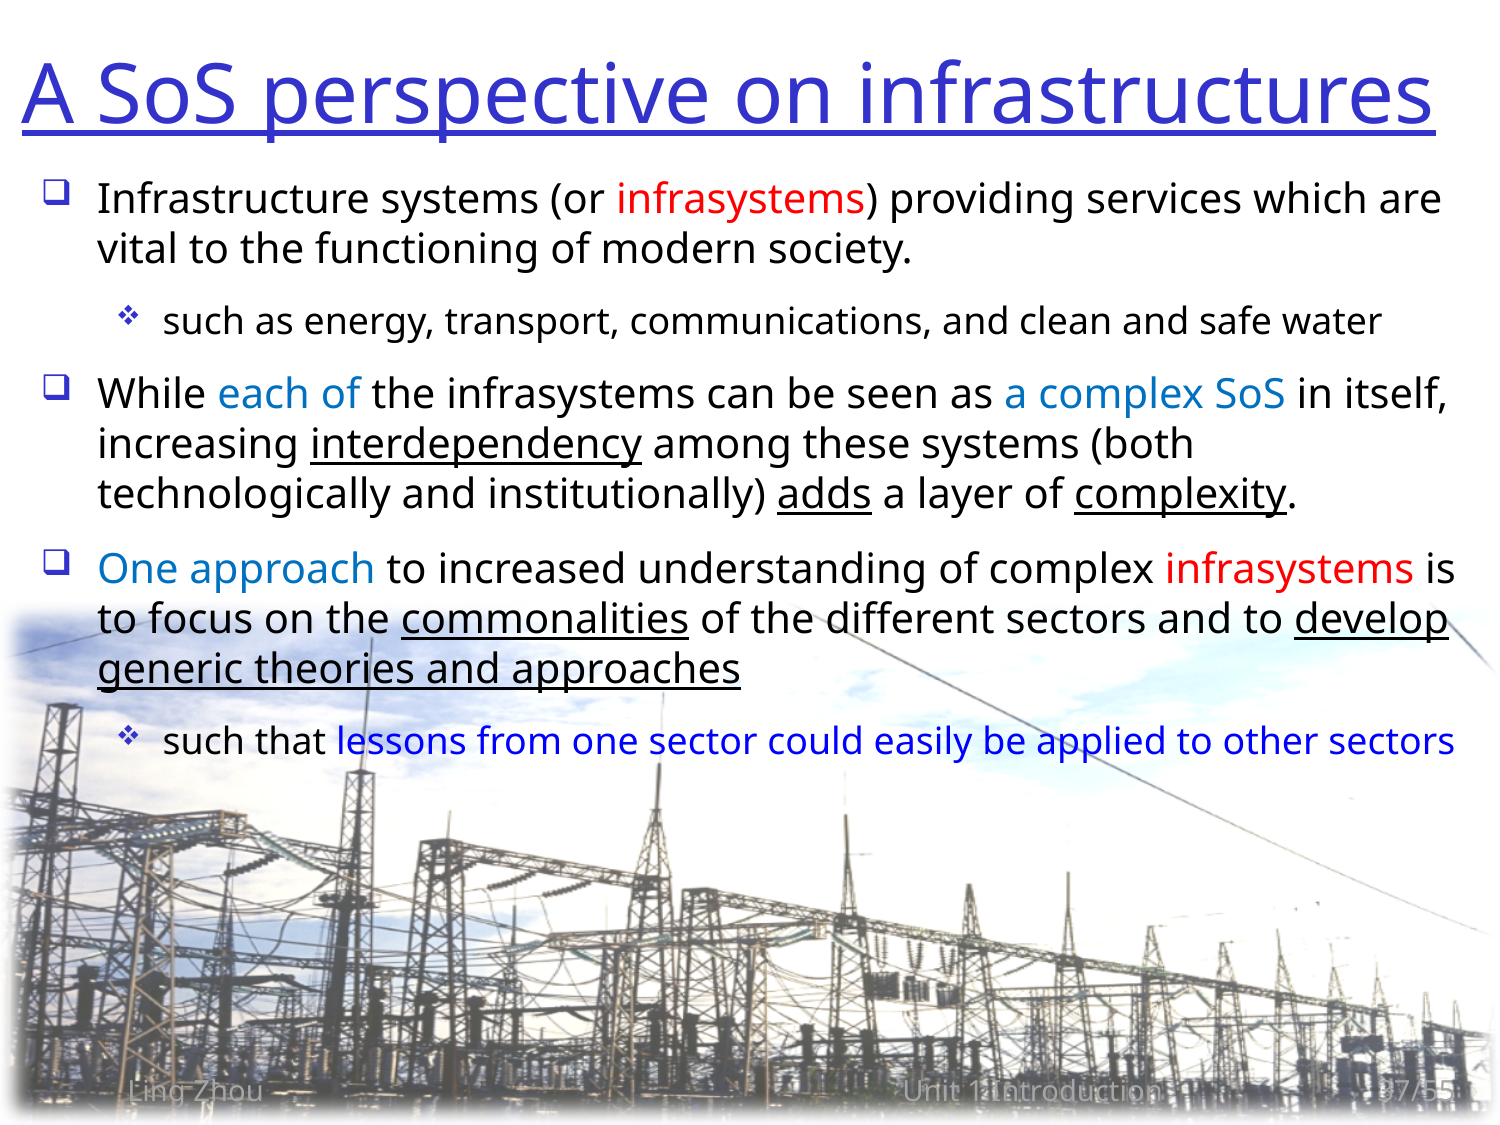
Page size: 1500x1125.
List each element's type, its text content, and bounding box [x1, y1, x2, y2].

list Infrastructure systems (or infrasystems) providing services which are vital to the functioning of modern society. such as energy, transport, communications, and clean and safe water While each of the infrasystems can be seen as a complex SoS in itself, increasing interdependency among these systems (both technologically and institutionally) adds a layer of complexity. One approach to increased understanding of complex infrasystems is to focus on the commonalities of the different sectors and to develop generic theories and approaches such that lessons from one sector could easily be applied to other sectors [25, 163, 1473, 600]
title A SoS perspective on infrastructures [6, 0, 1500, 184]
picture [0, 601, 1499, 1125]
